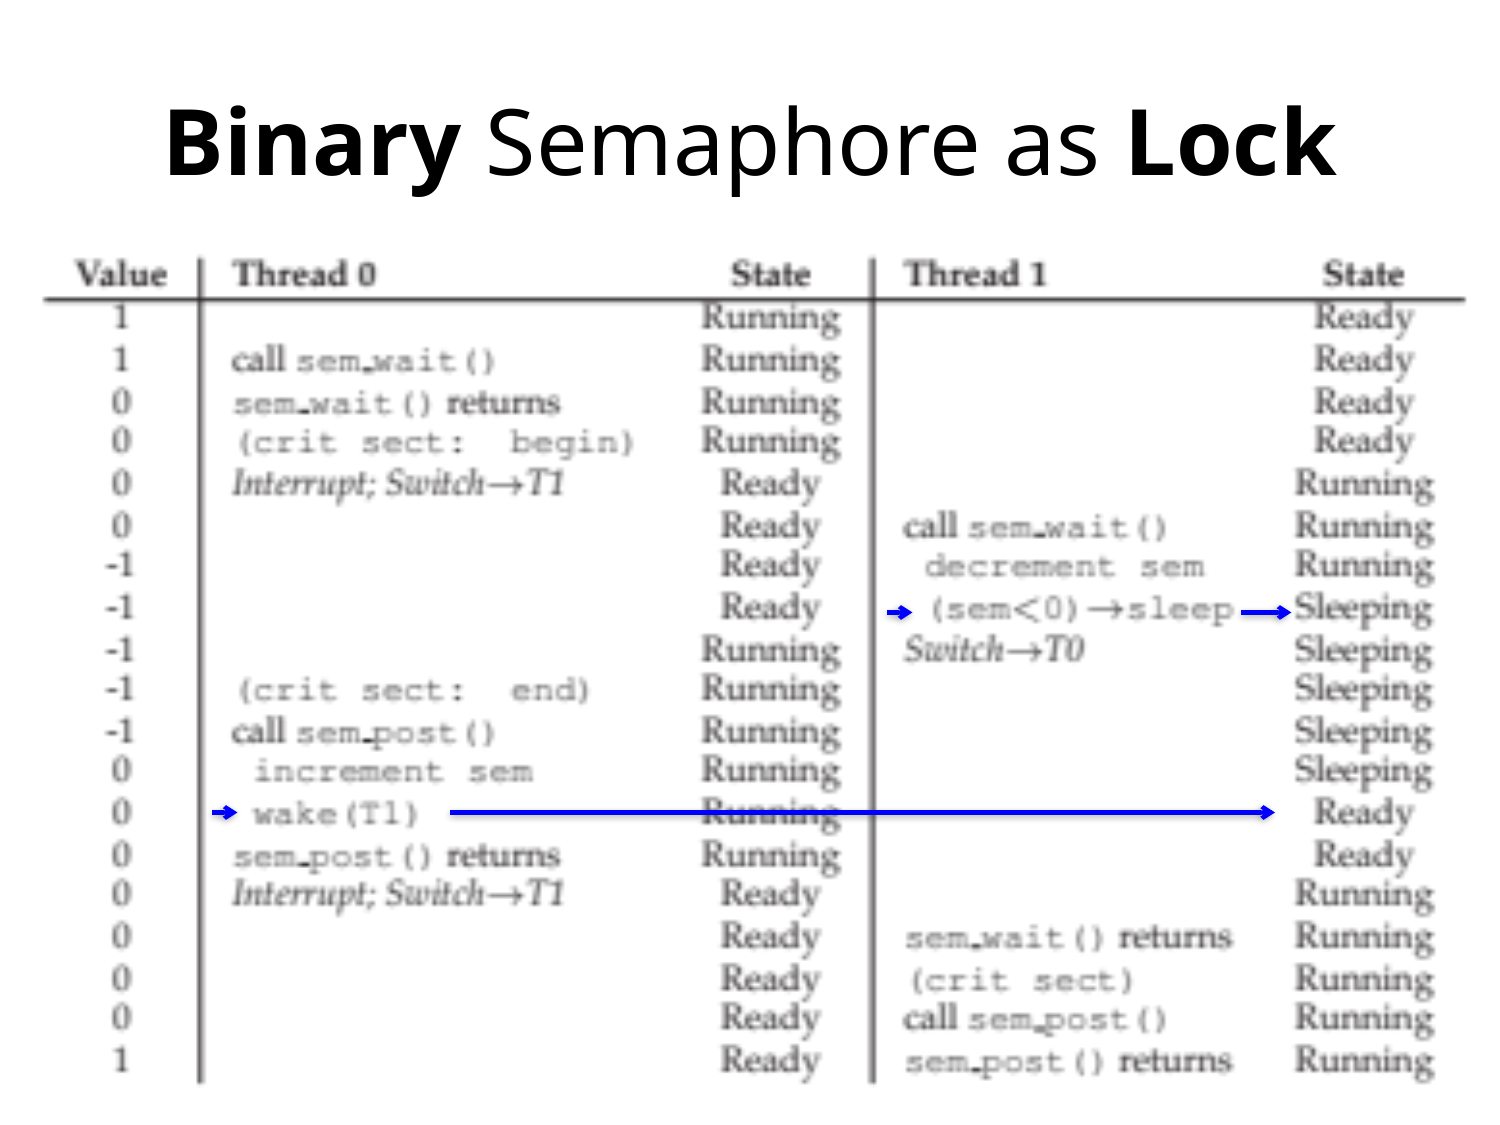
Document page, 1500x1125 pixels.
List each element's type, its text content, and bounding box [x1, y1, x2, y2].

title Binary Semaphore as Lock [75, 45, 1425, 233]
picture [37, 237, 1483, 1101]
